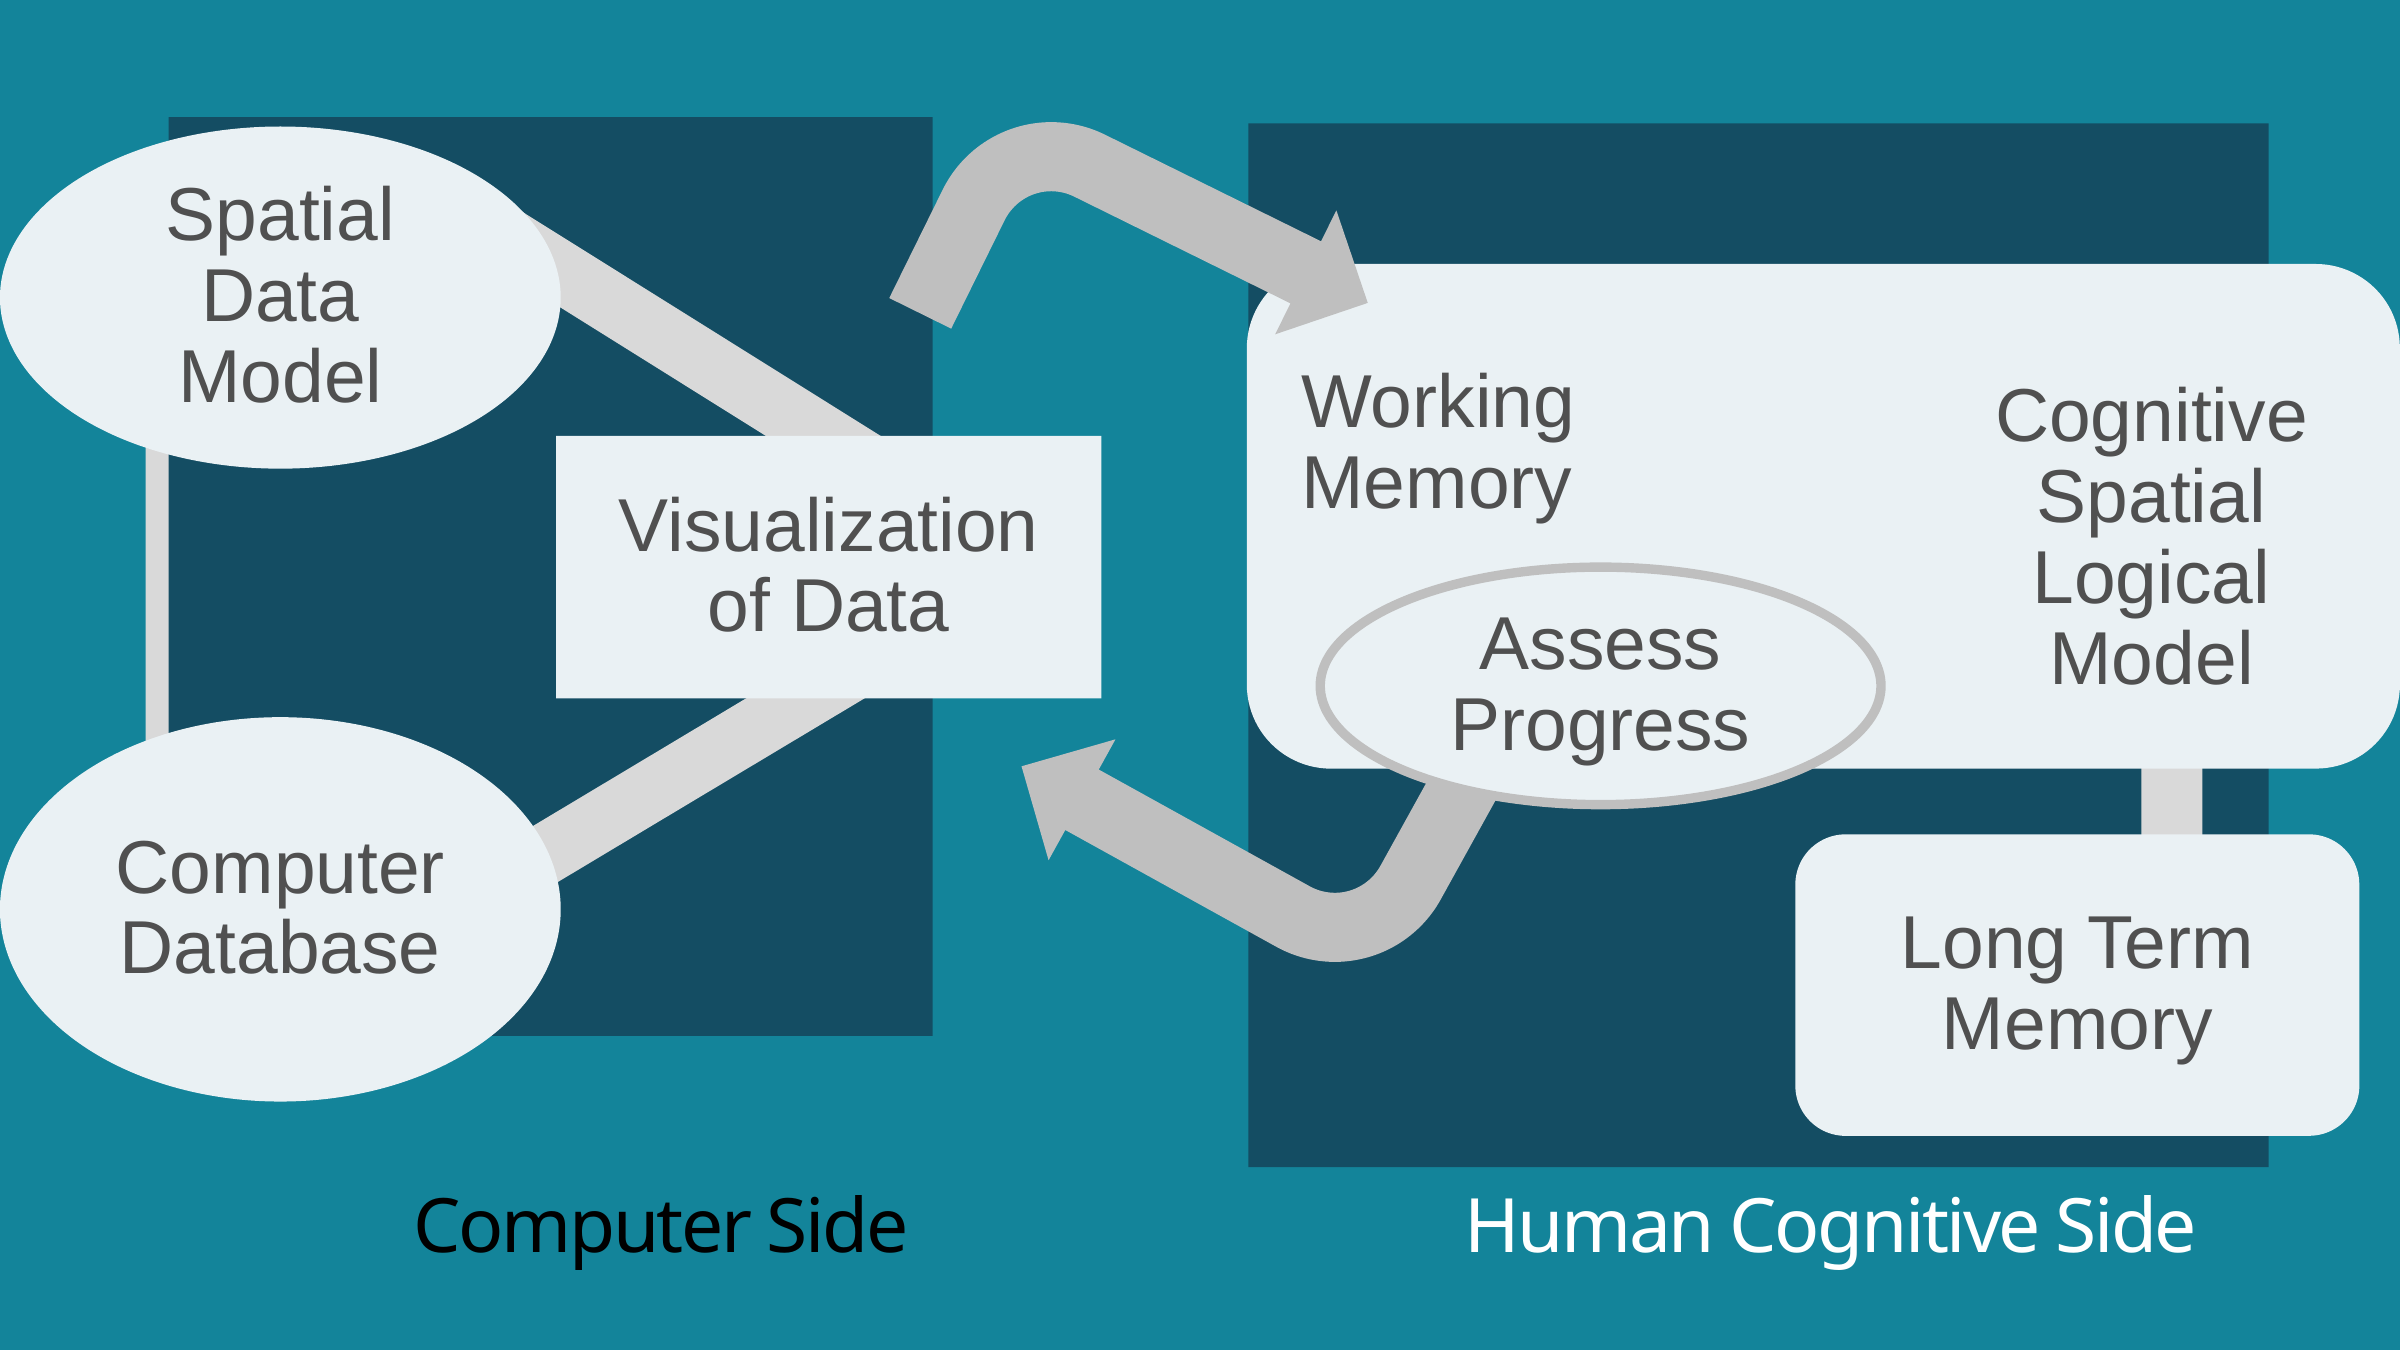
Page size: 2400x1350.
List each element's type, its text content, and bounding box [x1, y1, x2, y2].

text_box Long Term Memory [1794, 833, 2361, 1137]
text_box [2141, 770, 2203, 833]
text_box [1248, 284, 1265, 325]
text_box Assess Progress [1319, 566, 1882, 806]
text_box Computer Database [0, 716, 562, 1103]
text_box Cognitive Spatial Logical Model [1940, 369, 2363, 708]
text_box Working Memory [1246, 263, 2400, 770]
text_box Spatial Data Model [0, 125, 562, 470]
text_box [1248, 707, 1426, 892]
text_box [888, 121, 1369, 336]
title Computer Side [281, 1172, 1041, 1350]
text_box [493, 699, 933, 1037]
text_box [527, 213, 881, 435]
text_box Human Cognitive Side [1374, 1172, 2288, 1350]
text_box [1248, 770, 2269, 1168]
text_box [168, 310, 761, 824]
text_box [1020, 738, 1498, 963]
text_box Visualization of Data [555, 435, 1102, 699]
text_box [534, 699, 865, 883]
text_box [168, 116, 933, 435]
text_box [145, 449, 168, 739]
text_box [1248, 123, 2269, 263]
